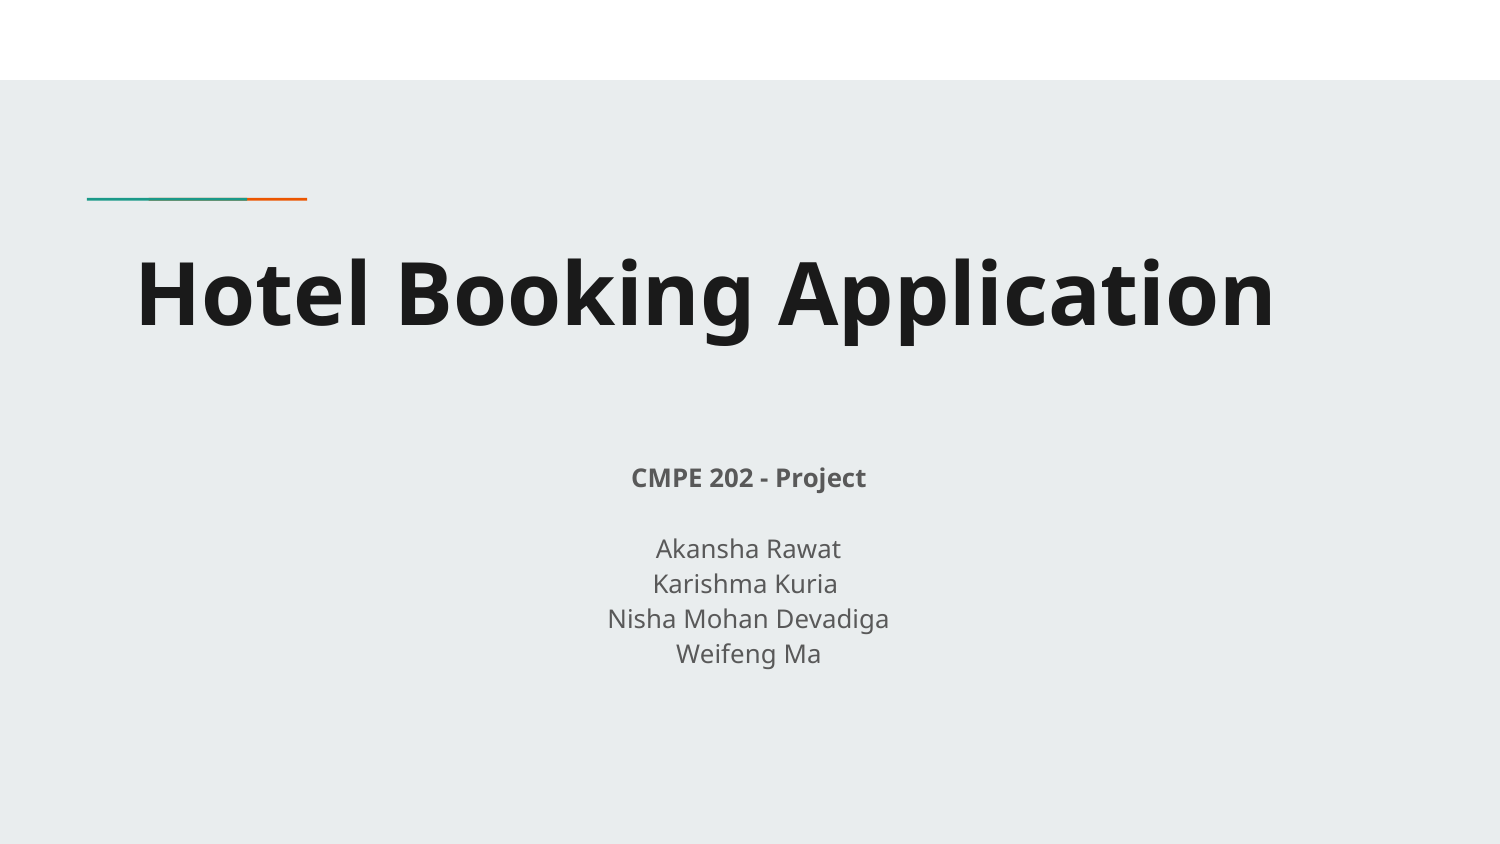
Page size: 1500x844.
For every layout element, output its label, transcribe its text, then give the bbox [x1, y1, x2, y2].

title Hotel Booking Application [119, 216, 1381, 490]
subtitle CMPE 202 - Project Akansha Rawat Karishma Kuria Nisha Mohan Devadiga Weifeng Ma [463, 444, 1034, 688]
